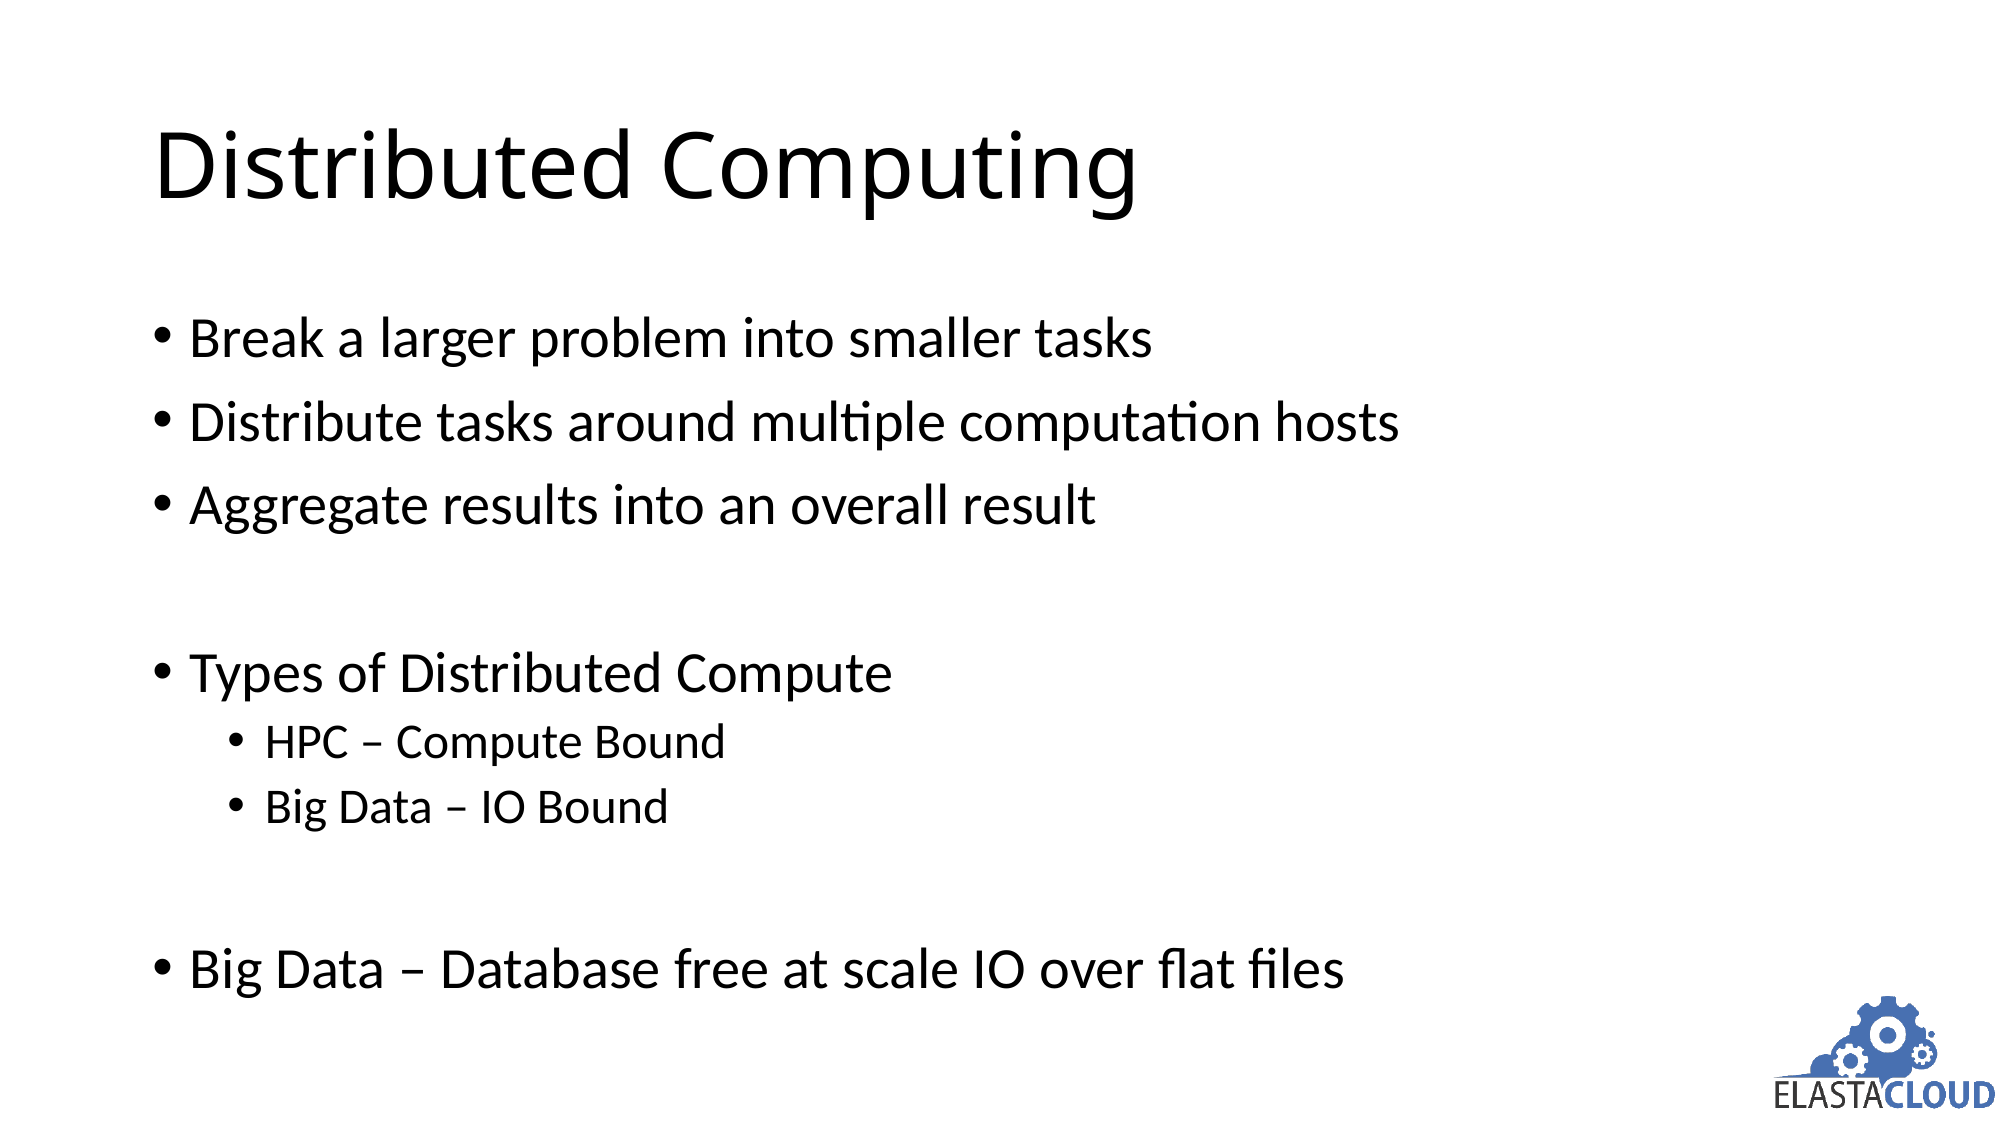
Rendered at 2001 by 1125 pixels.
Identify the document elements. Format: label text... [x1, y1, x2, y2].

title Distributed Computing [137, 59, 1863, 278]
list Break a larger problem into smaller tasks Distribute tasks around multiple computation hosts Aggregate results into an overall result Types of Distributed Compute HPC – Compute Bound Big Data – IO Bound Big Data – Database free at scale IO over flat files [137, 299, 1863, 1014]
picture [1767, 992, 2000, 1116]
